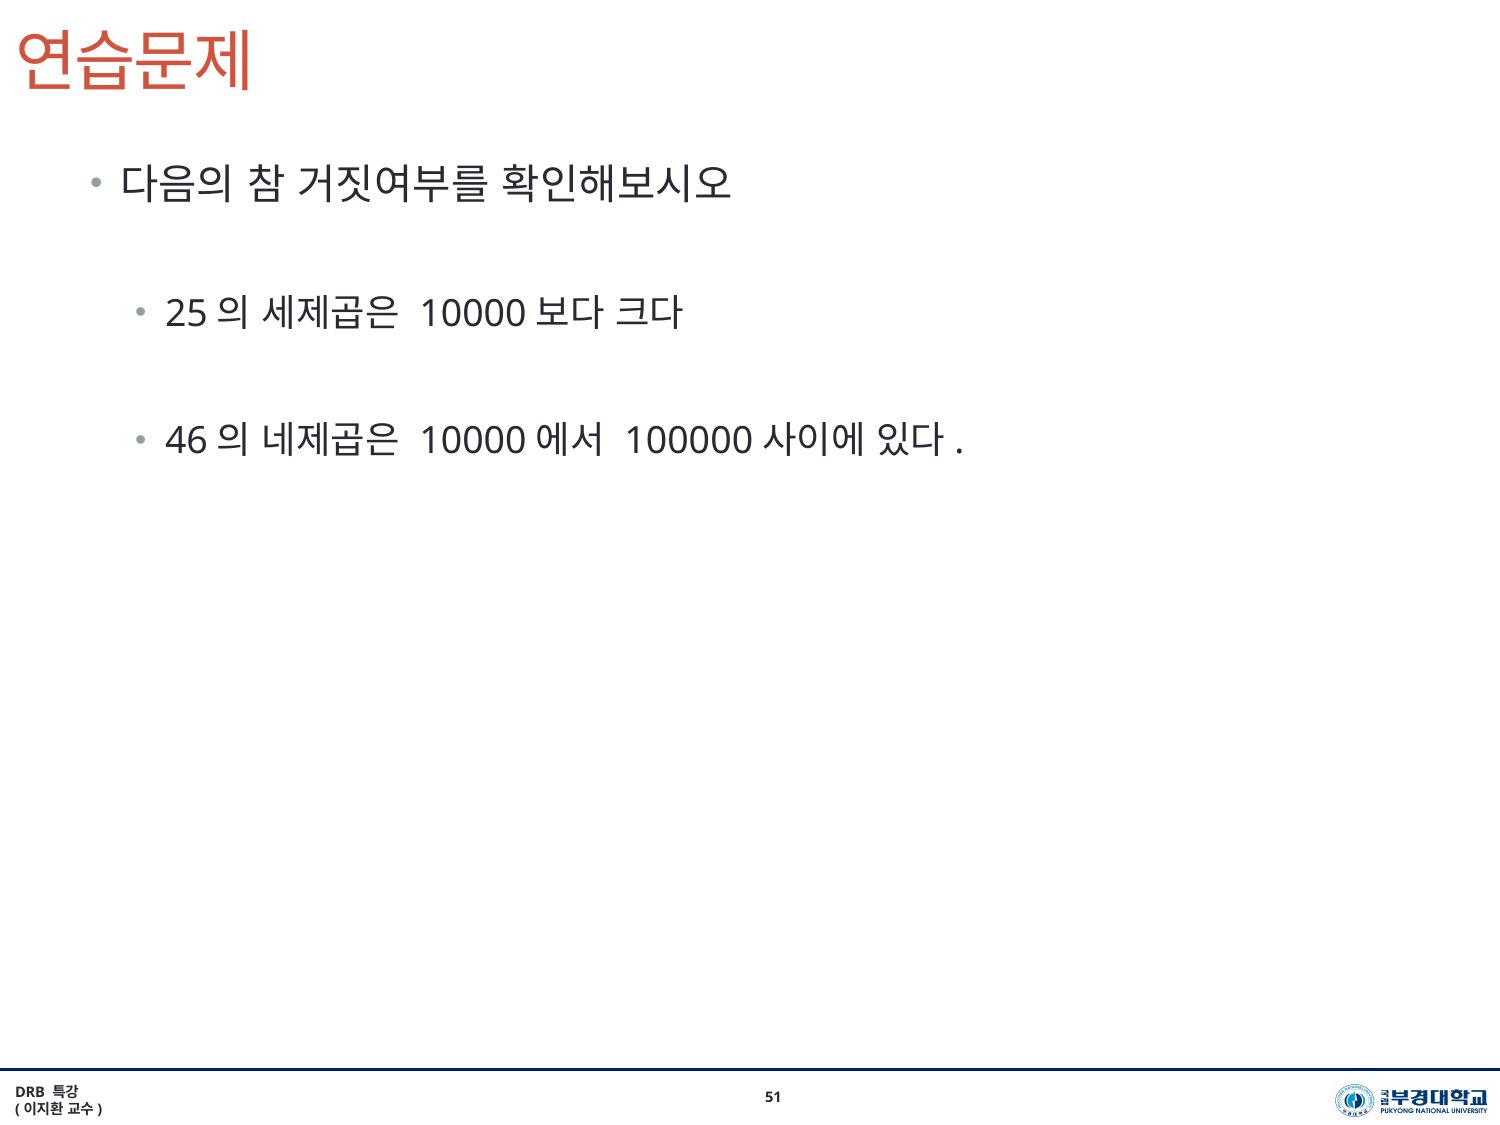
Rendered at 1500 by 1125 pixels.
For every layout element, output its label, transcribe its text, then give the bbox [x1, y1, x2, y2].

list 다음의 참 거짓여부를 확인해보시오 25의 세제곱은 10000보다 크다 46의 네제곱은 10000에서 100000사이에 있다. [75, 149, 1425, 1033]
title 연습문제 [0, 1, 1500, 116]
slide_number DRB 특강 (이지환 교수) [0, 1082, 303, 1118]
picture [1330, 1079, 1495, 1121]
